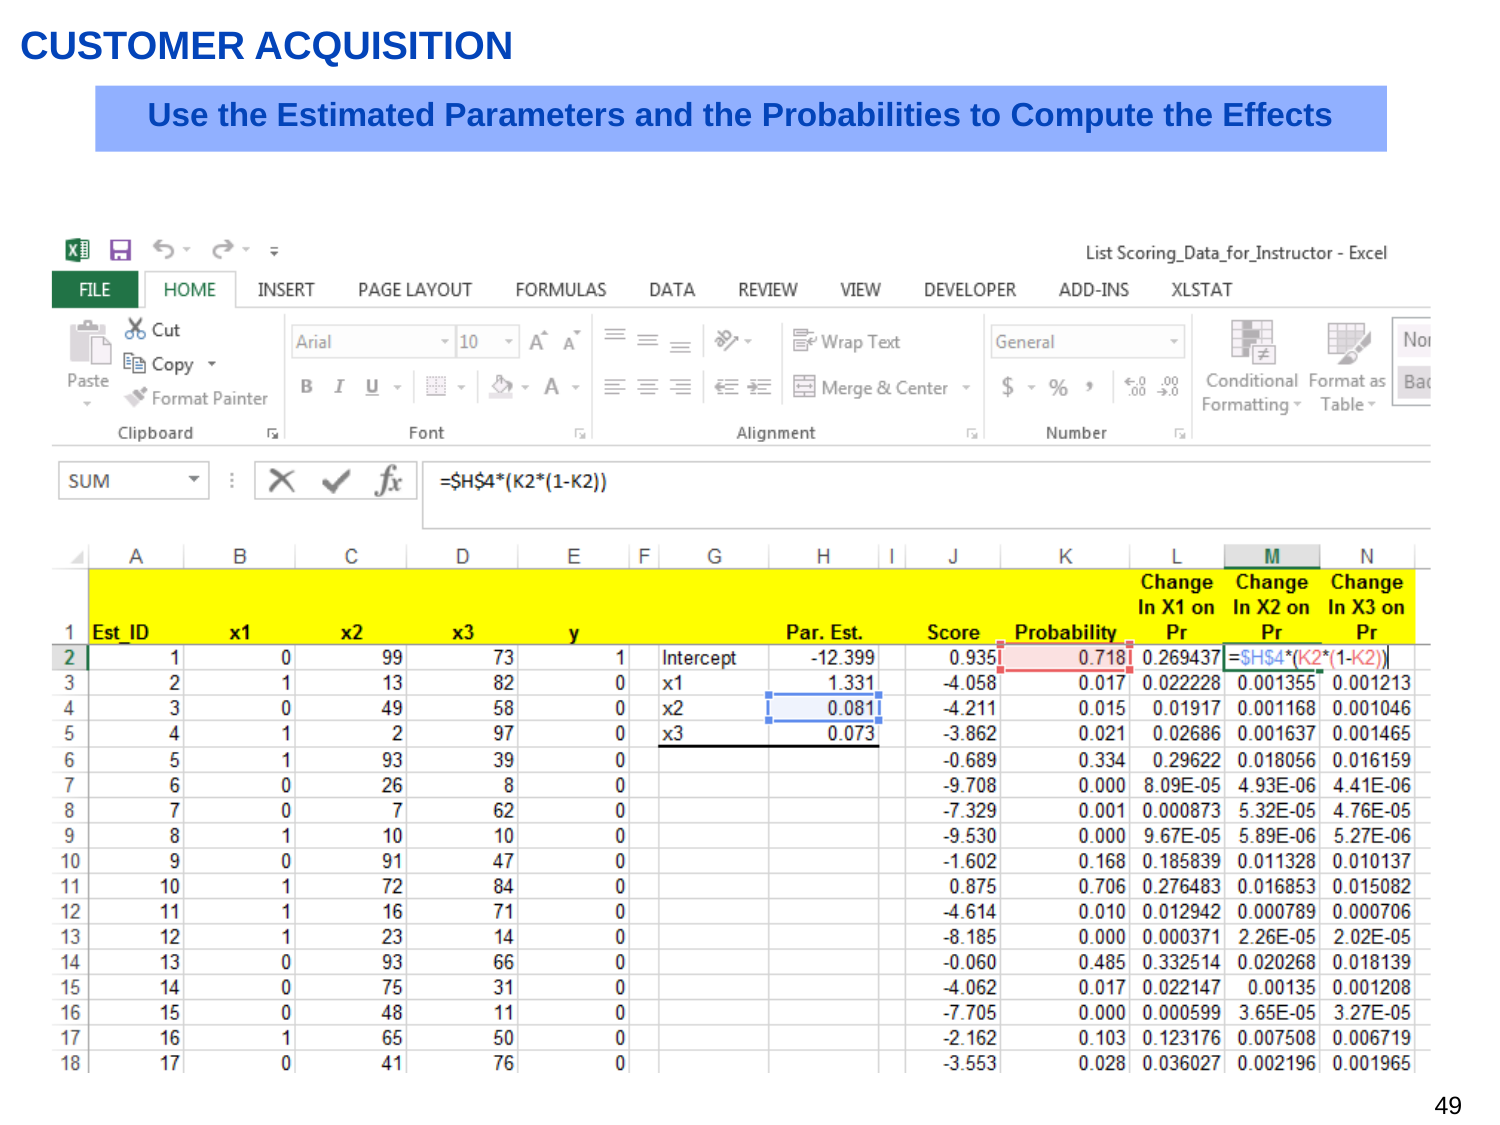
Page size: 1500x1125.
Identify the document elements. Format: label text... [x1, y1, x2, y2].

text_box Use the Estimated Parameters and the Probabilities to Compute the Effects [95, 85, 1387, 152]
title CUSTOMER ACQUISITION [19, 19, 1463, 69]
slide_number 48 [1149, 1089, 1463, 1121]
picture [51, 234, 1431, 1073]
